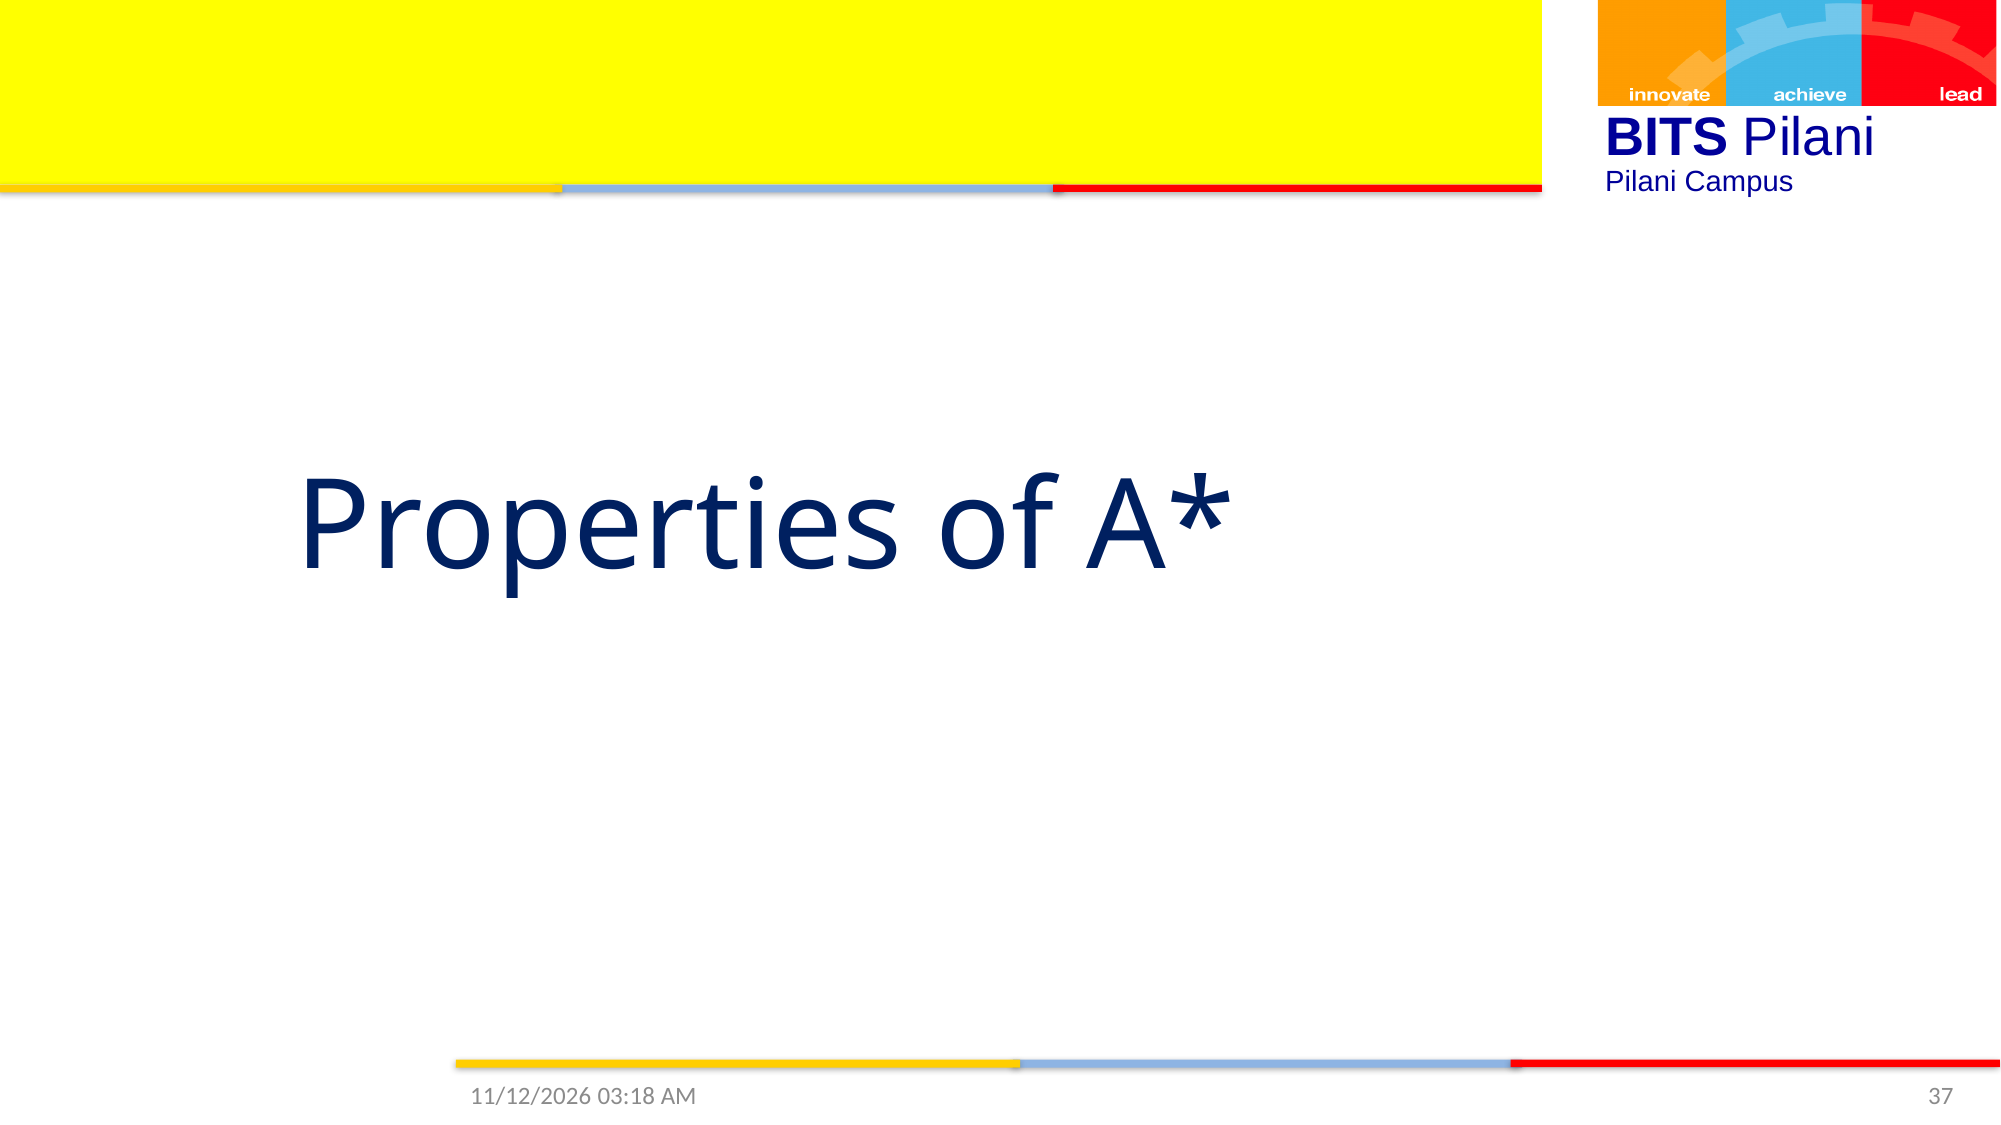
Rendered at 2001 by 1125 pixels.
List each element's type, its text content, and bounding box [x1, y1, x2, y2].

title Properties of A* [0, 424, 1532, 613]
slide_number 37 [1749, 1065, 1969, 1125]
picture [1597, 0, 1997, 106]
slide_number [455, 1065, 922, 1125]
